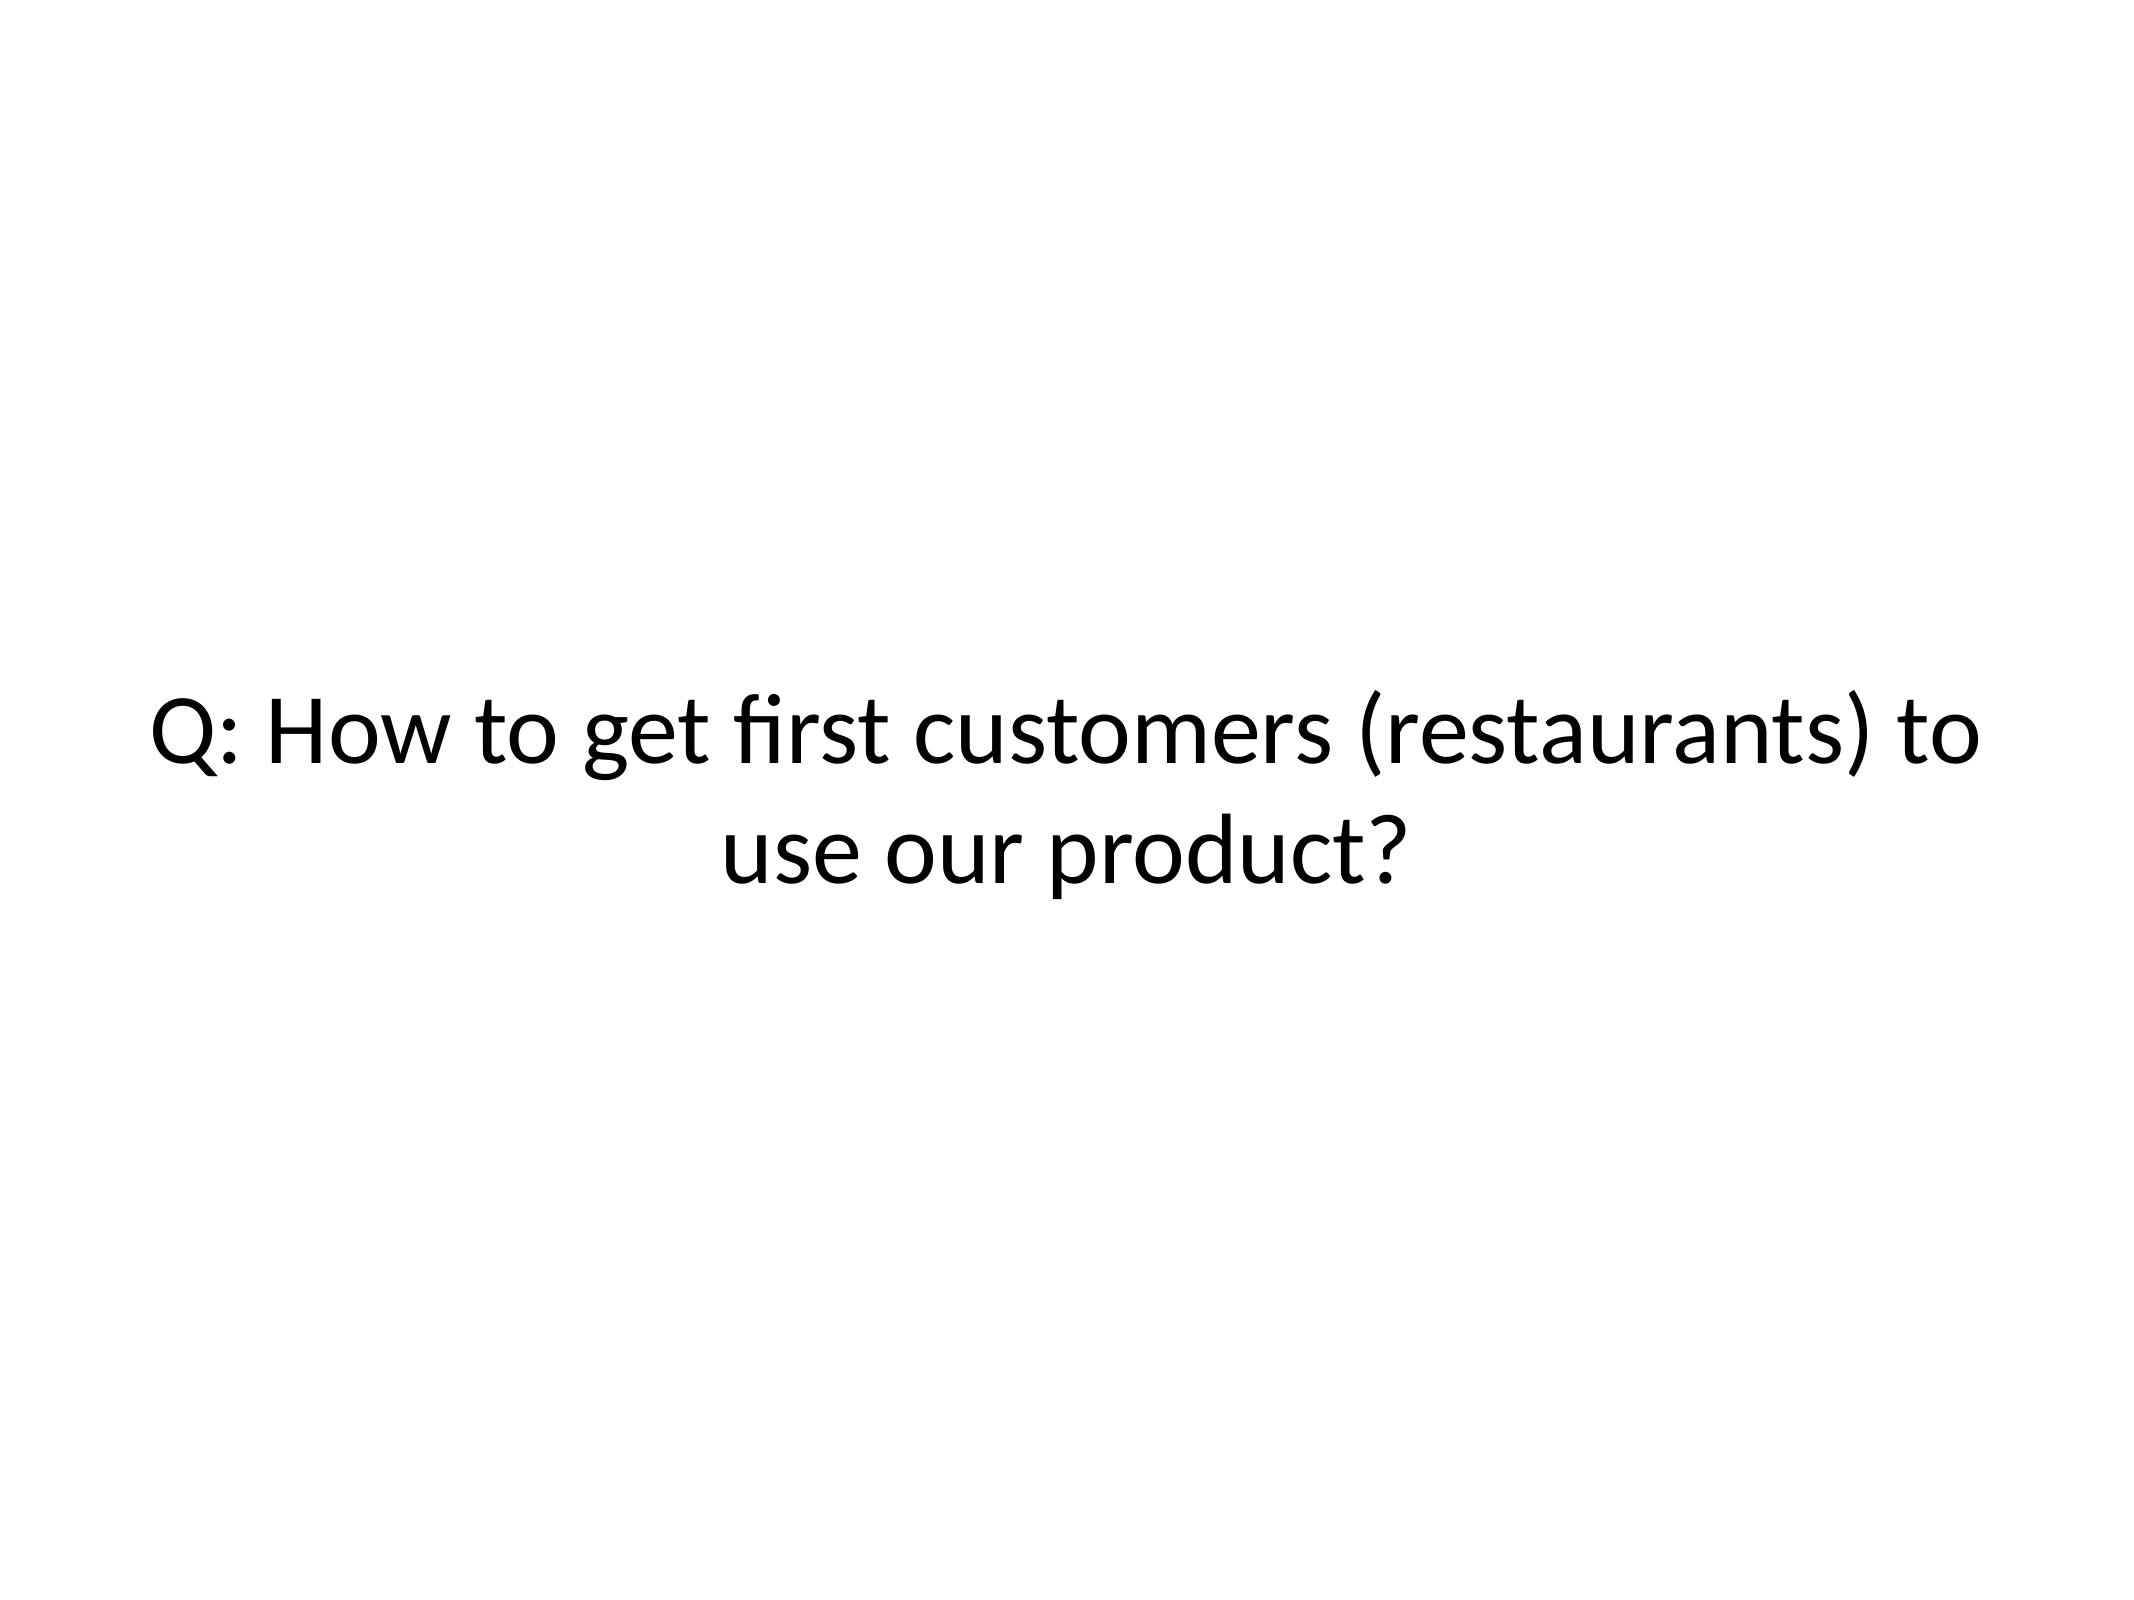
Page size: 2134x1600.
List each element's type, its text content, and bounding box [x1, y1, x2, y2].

title Q: How to get first customers (restaurants) to use our product? [106, 93, 2028, 1473]
